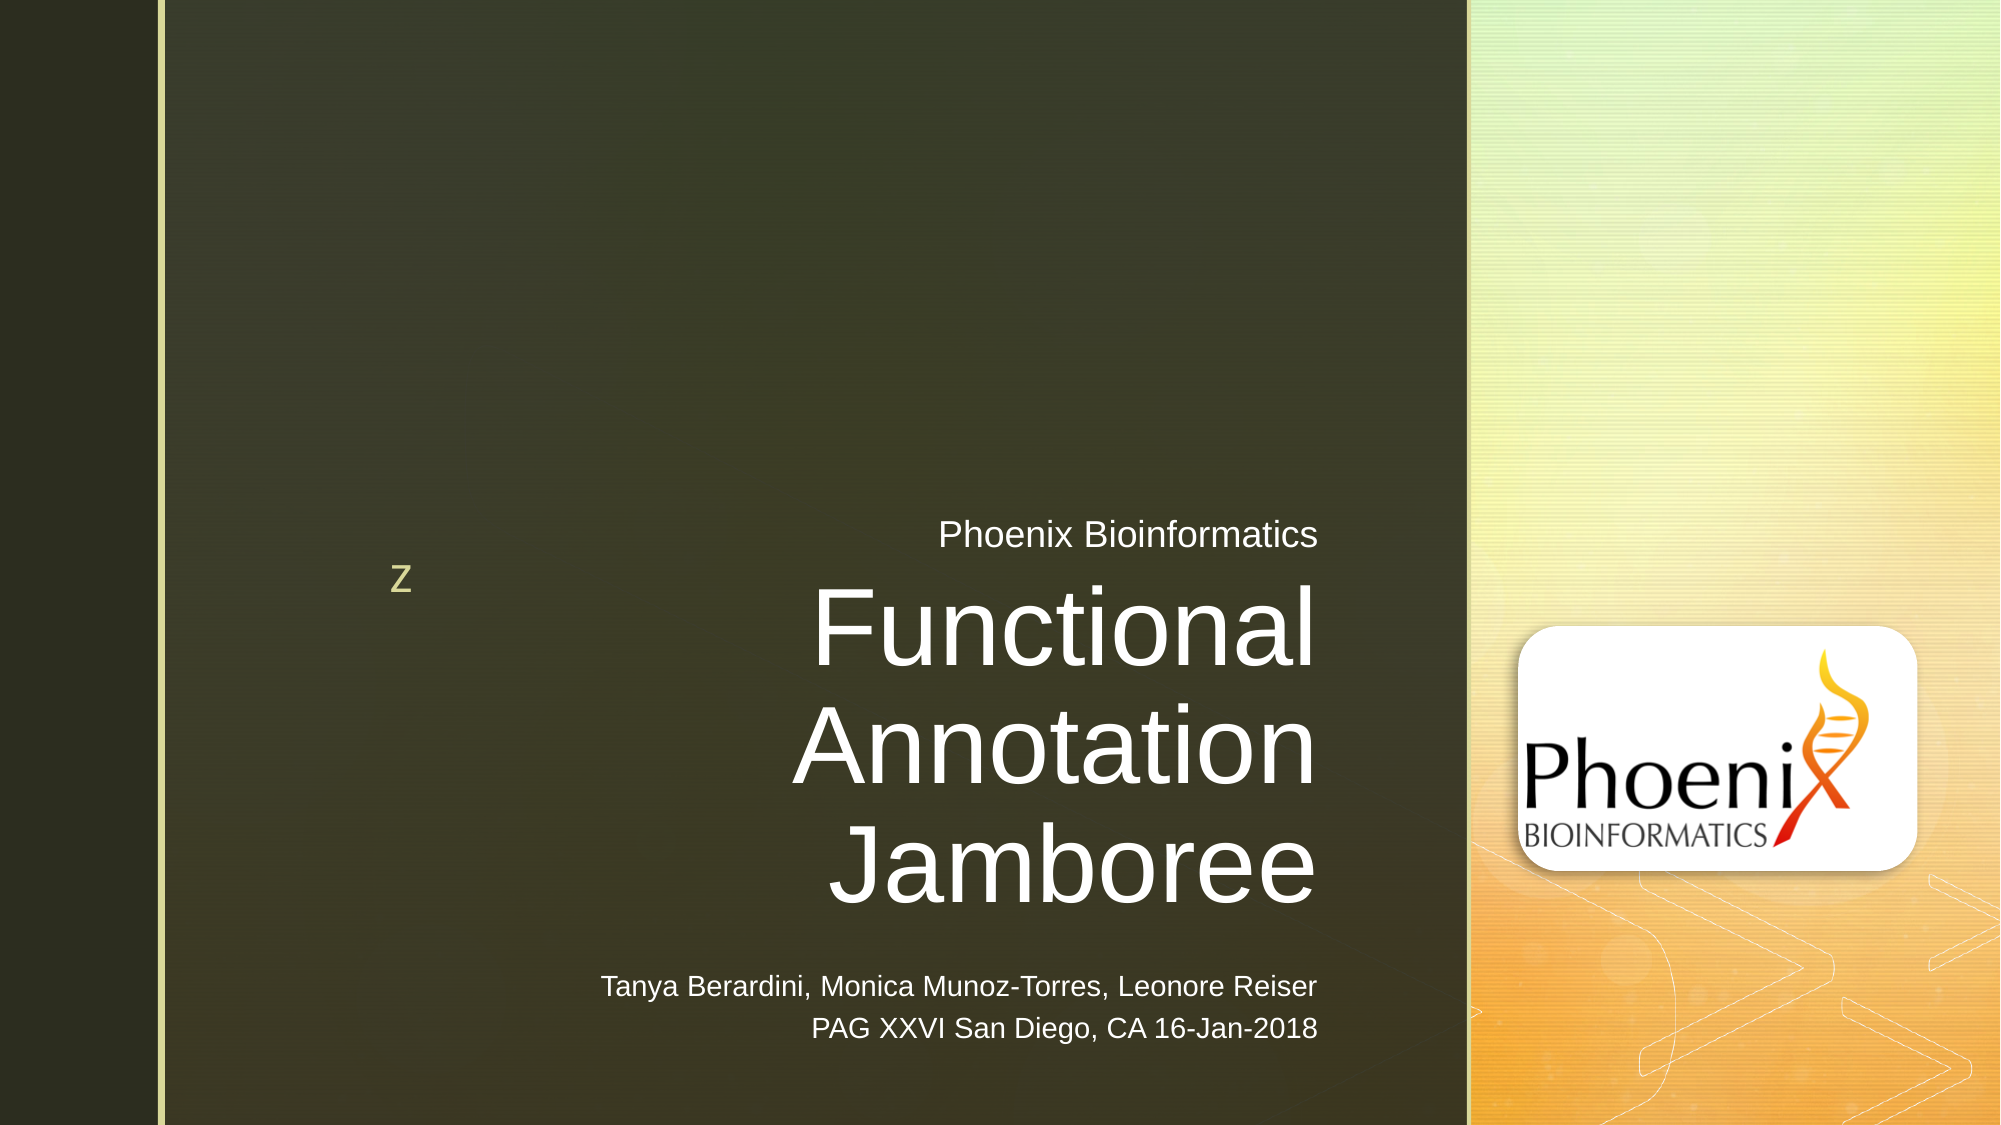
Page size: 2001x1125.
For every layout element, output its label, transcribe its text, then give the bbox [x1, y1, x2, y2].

text_box Tanya Berardini, Monica Munoz-Torres, Leonore Reiser PAG XXVI San Diego, CA 16-Jan-2018 [370, 861, 1334, 1052]
picture [1472, 0, 2001, 1125]
title Functional Annotation Jamboree [428, 562, 1334, 861]
subtitle Phoenix Bioinformatics [454, 372, 1334, 563]
